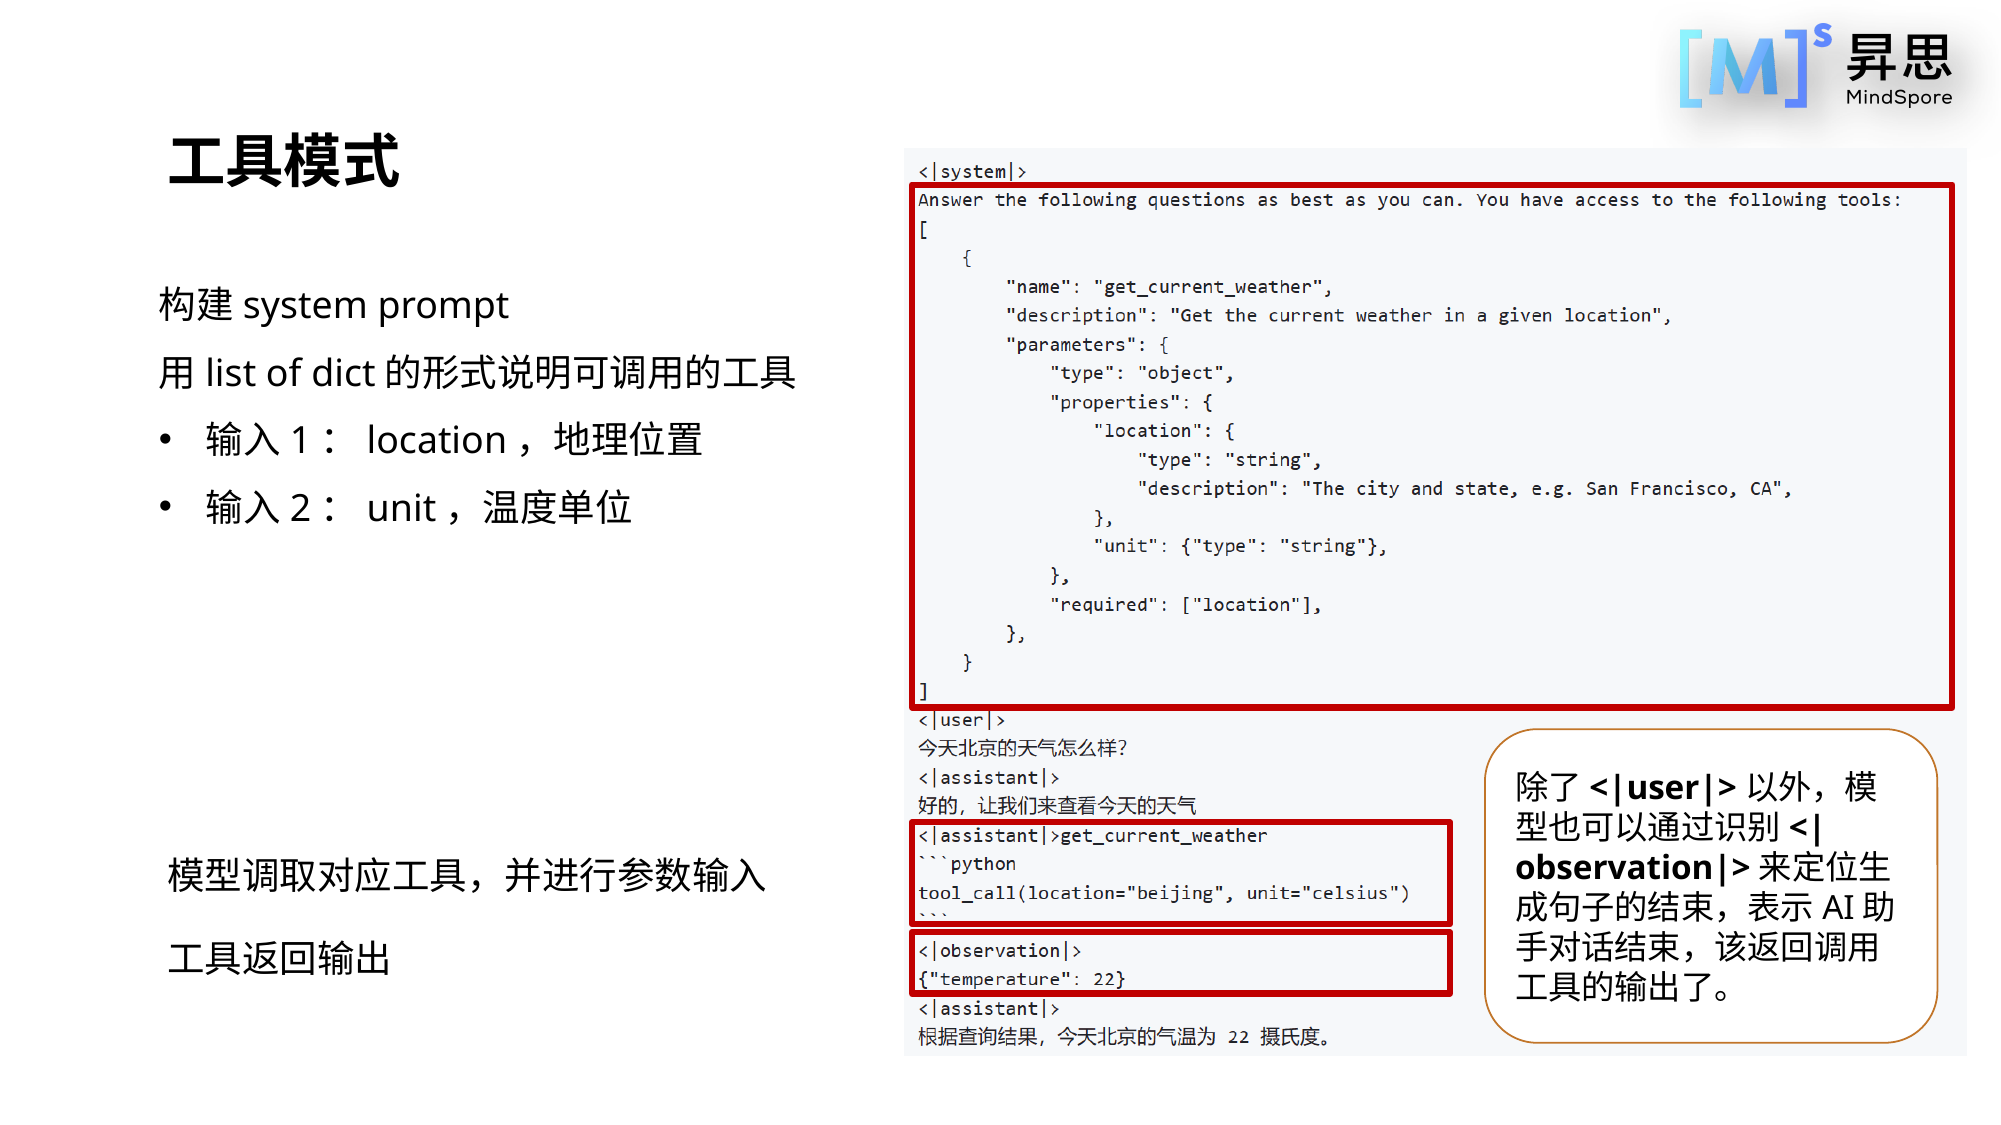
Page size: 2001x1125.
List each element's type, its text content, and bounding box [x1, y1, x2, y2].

text_box 构建system prompt 用list of dict的形式说明可调用的工具 输入1：location，地理位置 输入2：unit，温度单位 [144, 251, 845, 536]
text_box 模型调取对应工具，并进行参数输入 [152, 822, 853, 905]
text_box 工具模式 [152, 117, 1153, 202]
text_box 工具返回输出 [152, 905, 853, 988]
picture [1680, 23, 1952, 108]
picture [904, 148, 1967, 1057]
